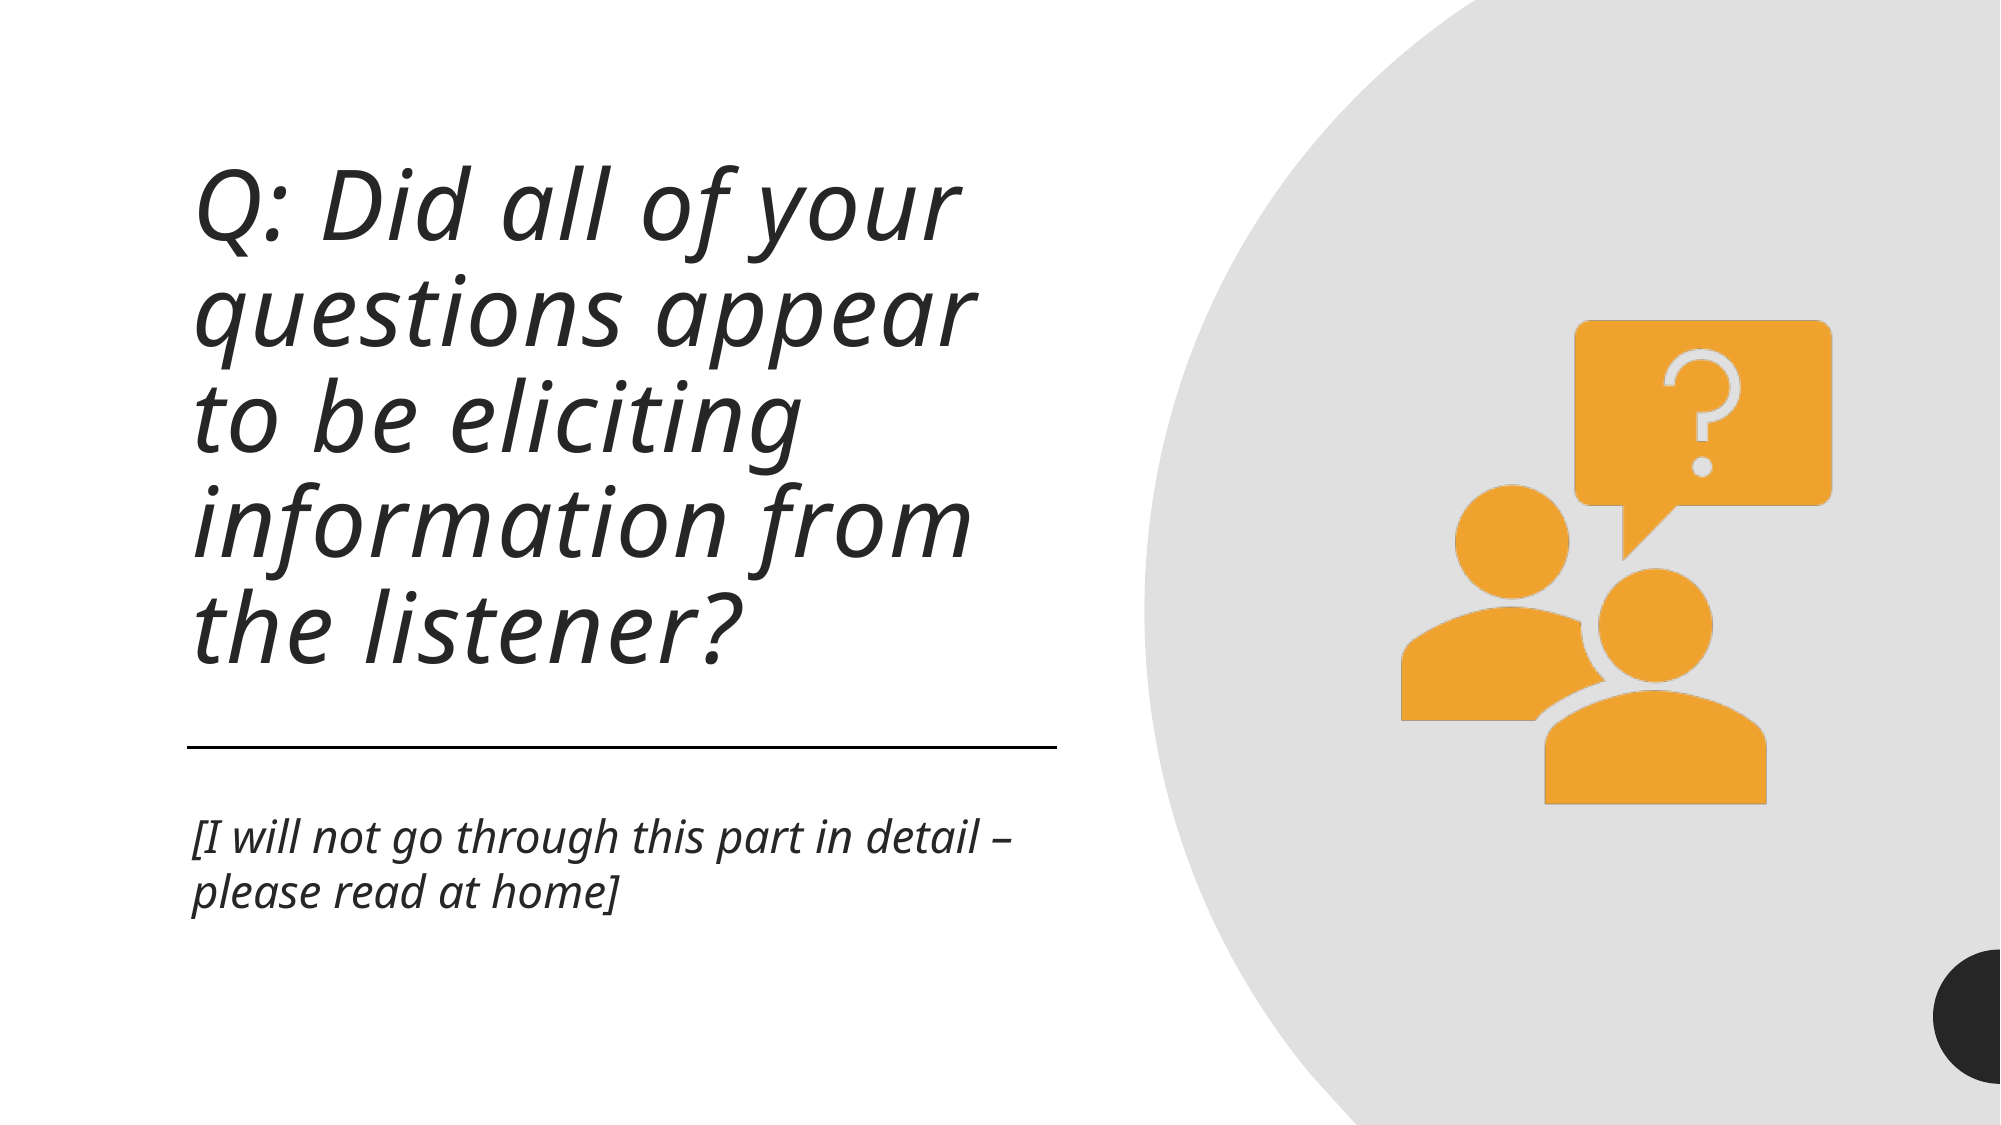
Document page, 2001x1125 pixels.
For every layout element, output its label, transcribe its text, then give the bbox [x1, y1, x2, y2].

list [I will not go through this part in detail – please read at home] [176, 800, 1058, 950]
picture [1330, 276, 1904, 849]
title Q: Did all of your questions appear to be eliciting information from the listener? [176, 146, 1058, 695]
text_box [1933, 949, 2000, 1084]
text_box [0, 0, 1471, 1125]
text_box [1143, 0, 2000, 1125]
